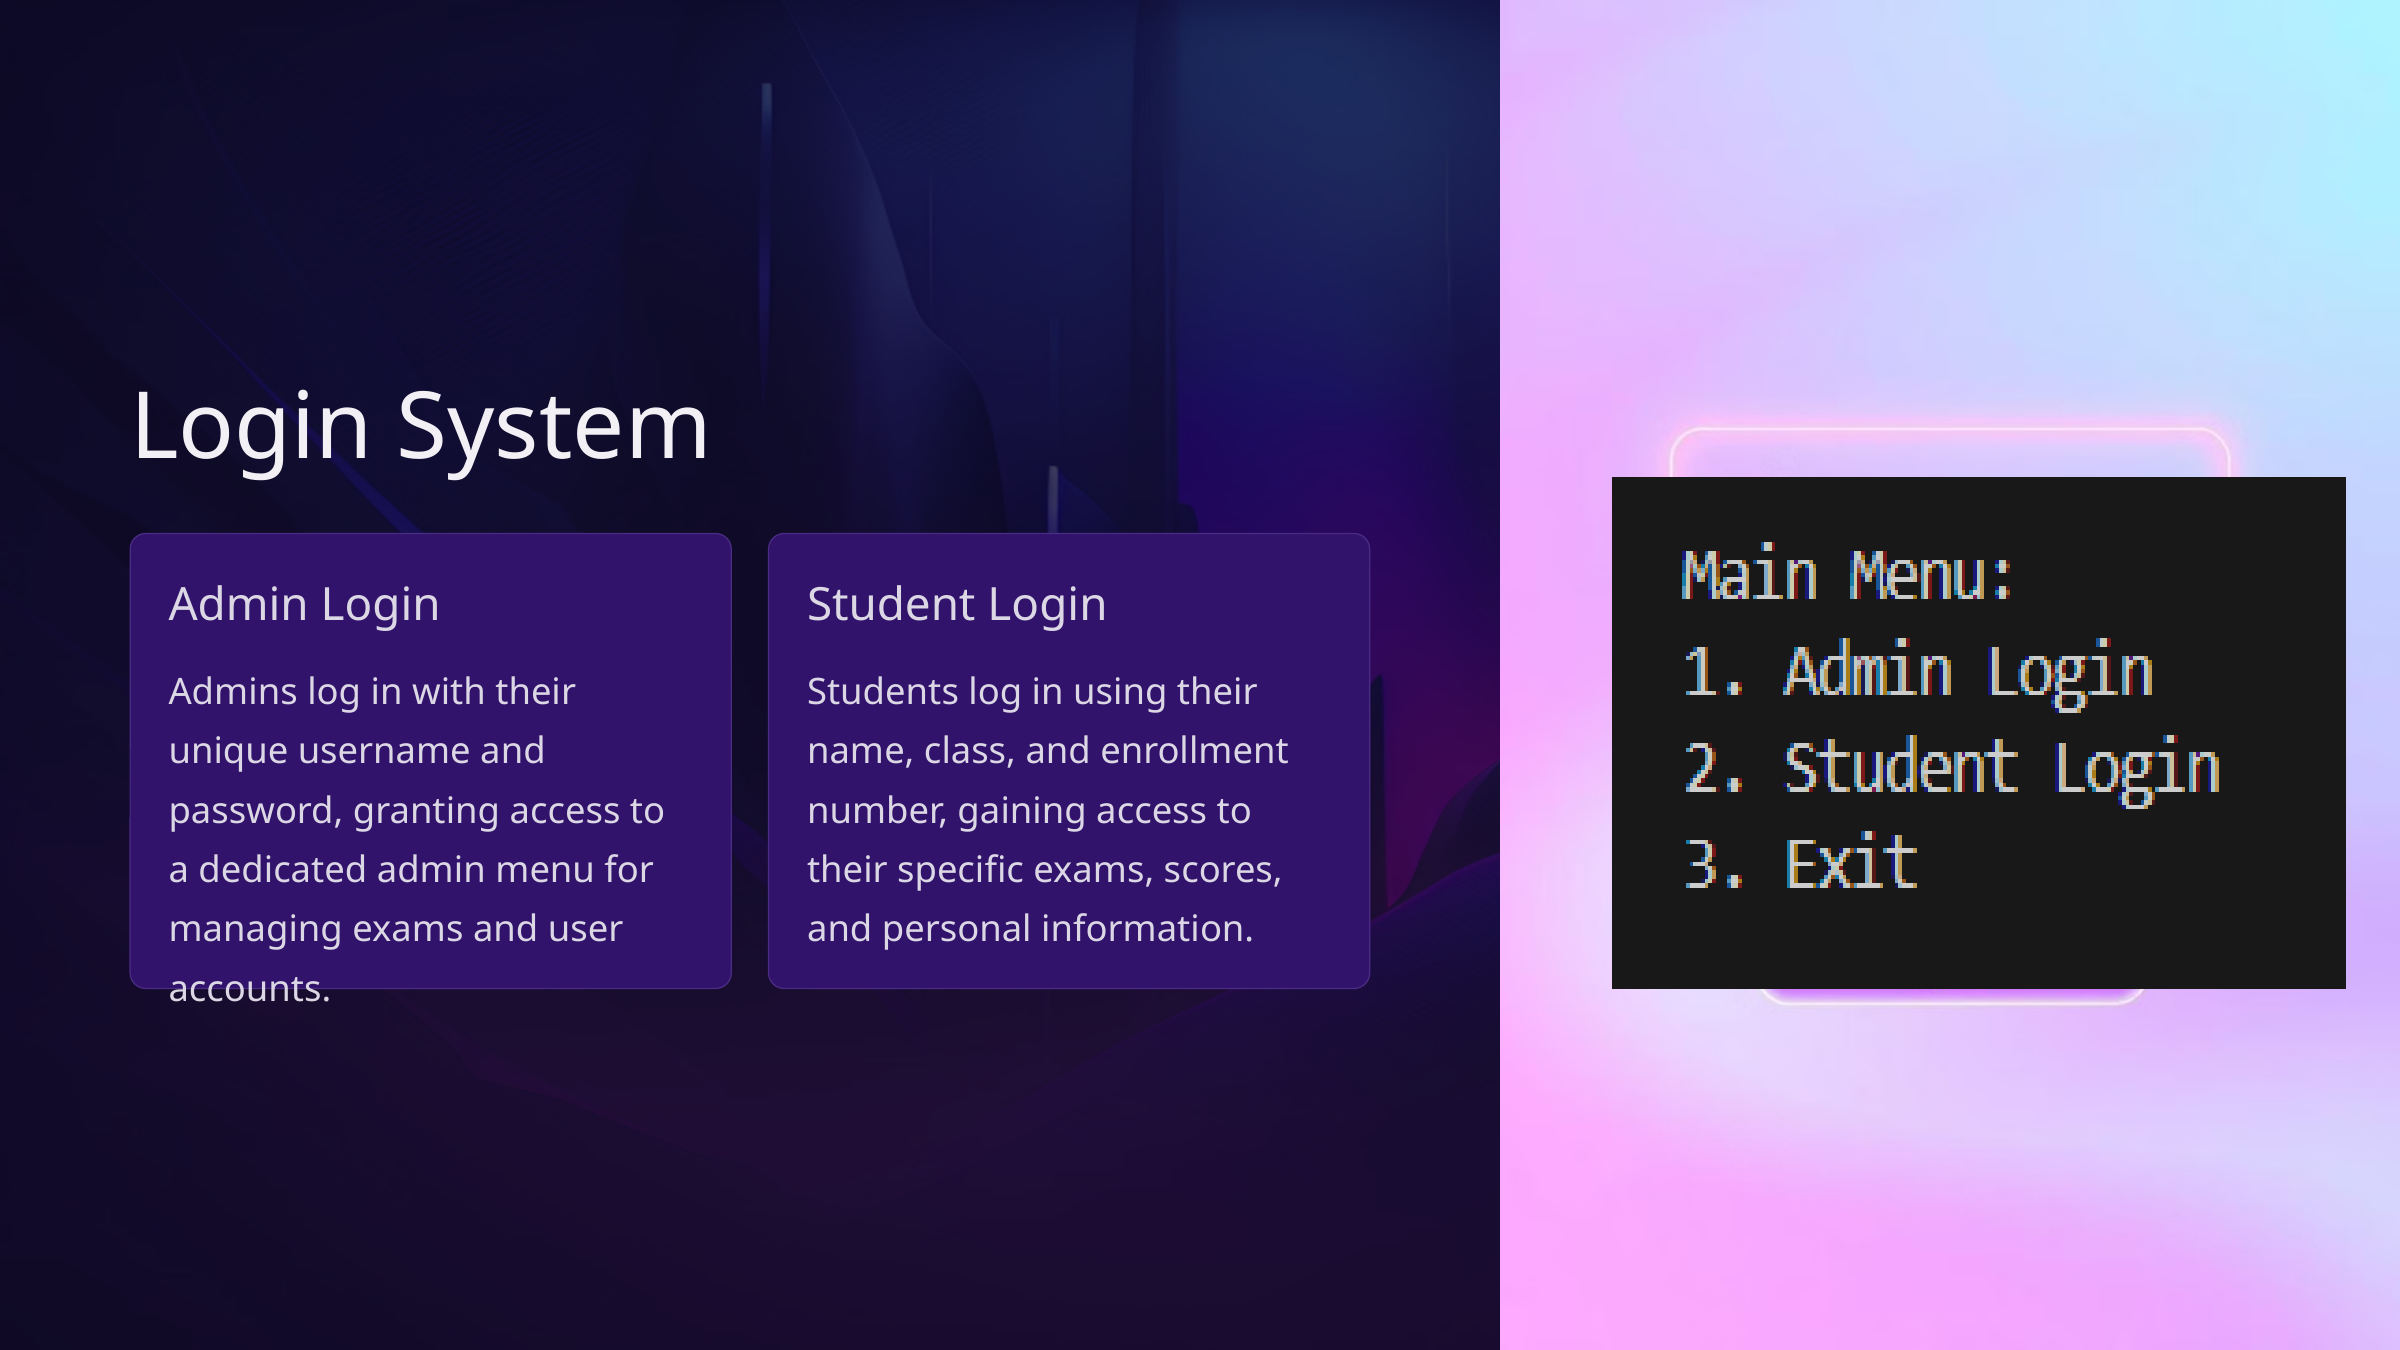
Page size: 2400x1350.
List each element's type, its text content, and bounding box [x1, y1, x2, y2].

text_box Student Login [806, 571, 1273, 630]
text_box Admin Login [168, 571, 634, 630]
text_box Login System [130, 361, 1061, 478]
text_box Students log in using their name, class, and enrollment number, gaining access to their specific exams, scores, and personal information. [806, 652, 1332, 950]
picture [1499, 0, 2400, 1350]
text_box [768, 533, 1370, 989]
text_box [130, 533, 732, 989]
text_box Admins log in with their unique username and password, granting access to a dedicated admin menu for managing exams and user accounts. [168, 652, 693, 950]
